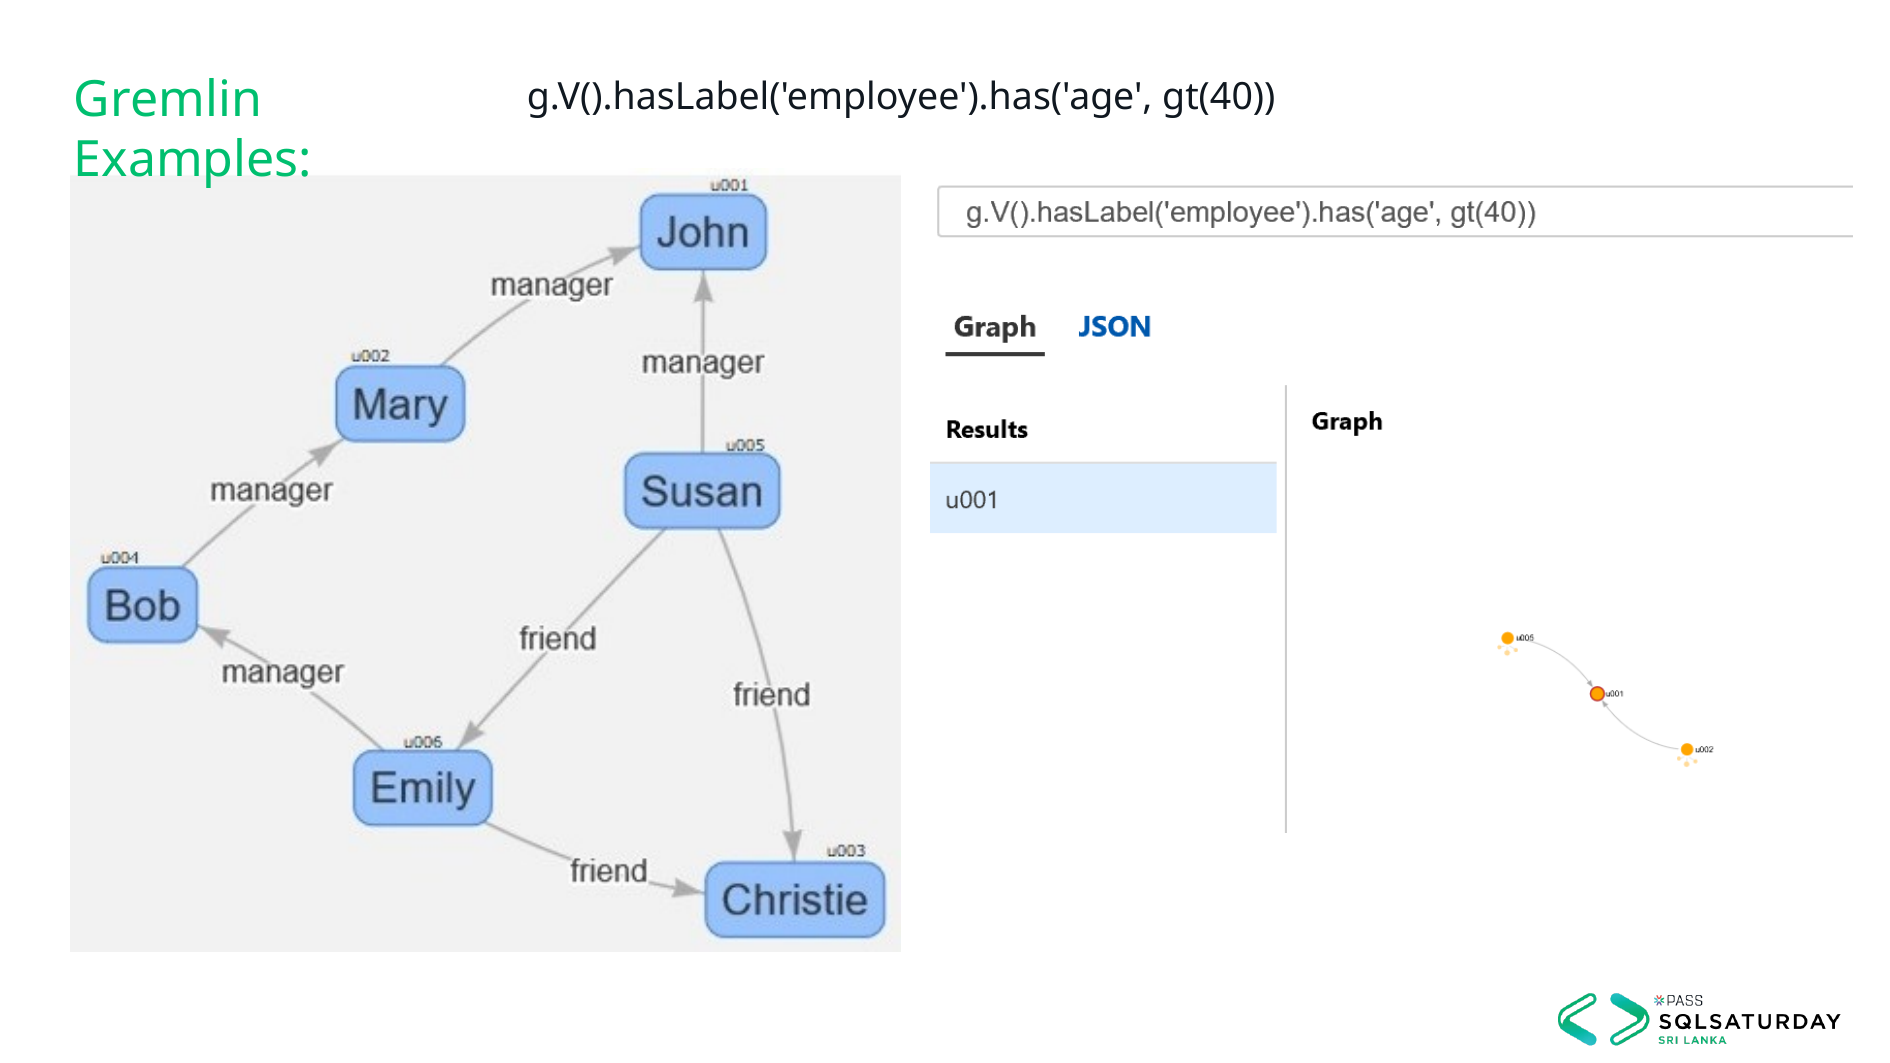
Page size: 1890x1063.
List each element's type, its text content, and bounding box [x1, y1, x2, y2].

picture [1540, 975, 1890, 1063]
text_box g.V().hasLabel('employee').has('age', gt(40)) [512, 64, 1823, 125]
text_box Gremlin Examples: [59, 59, 498, 131]
picture [930, 167, 1853, 833]
picture [70, 167, 902, 953]
